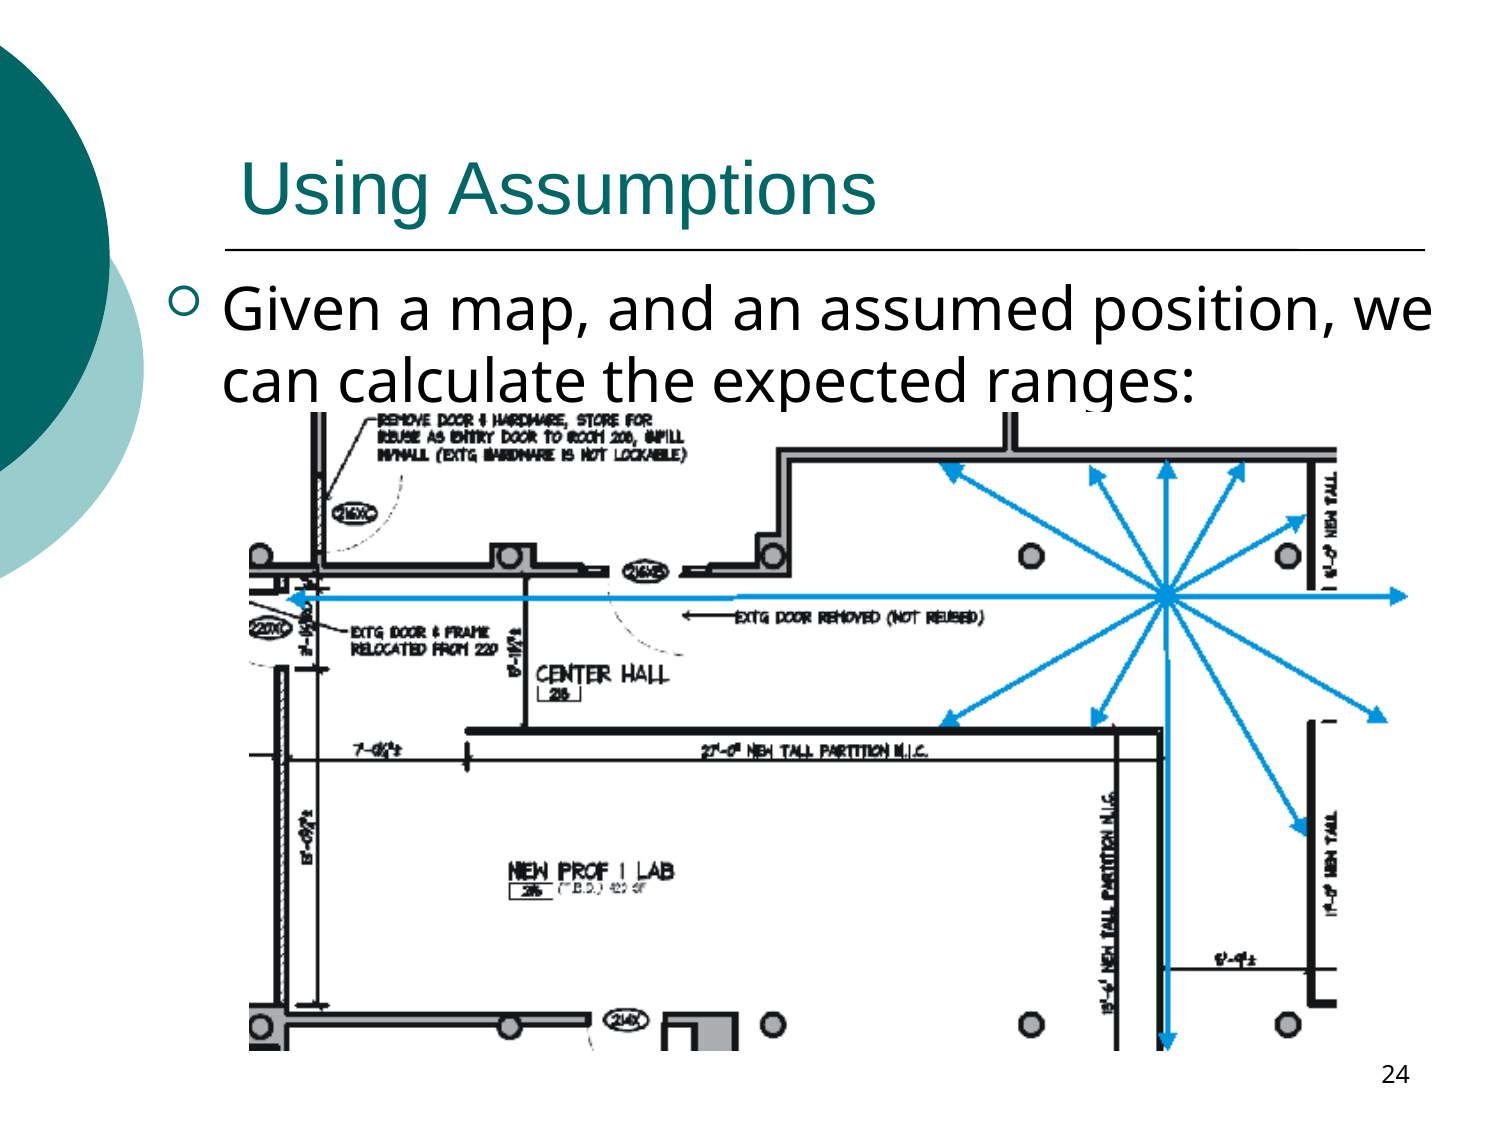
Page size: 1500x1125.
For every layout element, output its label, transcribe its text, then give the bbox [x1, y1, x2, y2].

slide_number 24 [1074, 1024, 1426, 1101]
picture [249, 412, 1408, 1051]
title Using Assumptions [224, 49, 1425, 238]
list Given a map, and an assumed position, we can calculate the expected ranges: [149, 262, 1463, 438]
